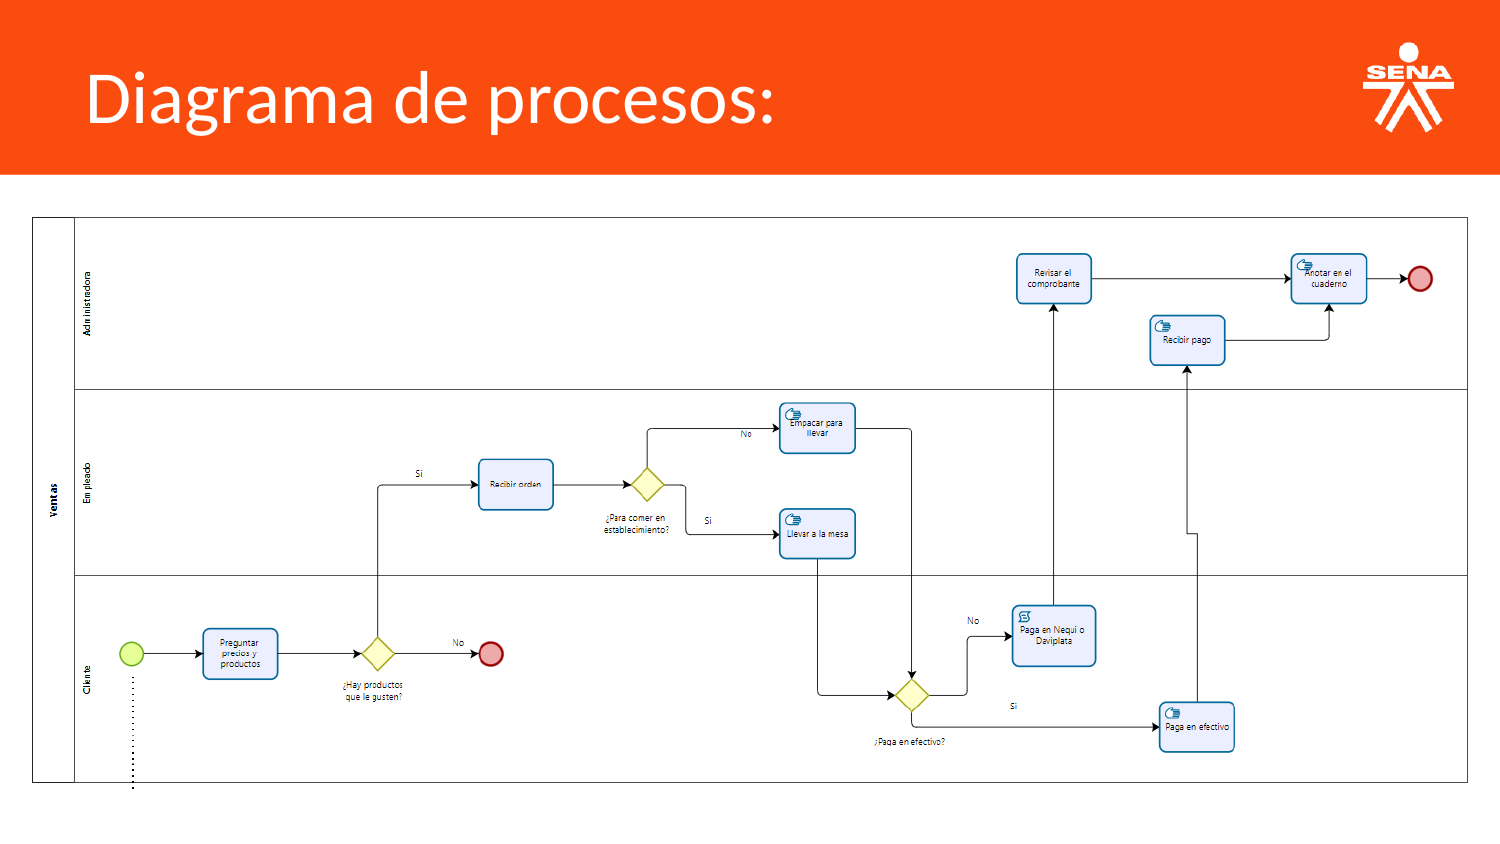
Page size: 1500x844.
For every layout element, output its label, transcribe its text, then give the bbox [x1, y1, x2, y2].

text_box Diagrama de procesos: [70, 41, 1084, 147]
picture [0, 0, 1500, 844]
